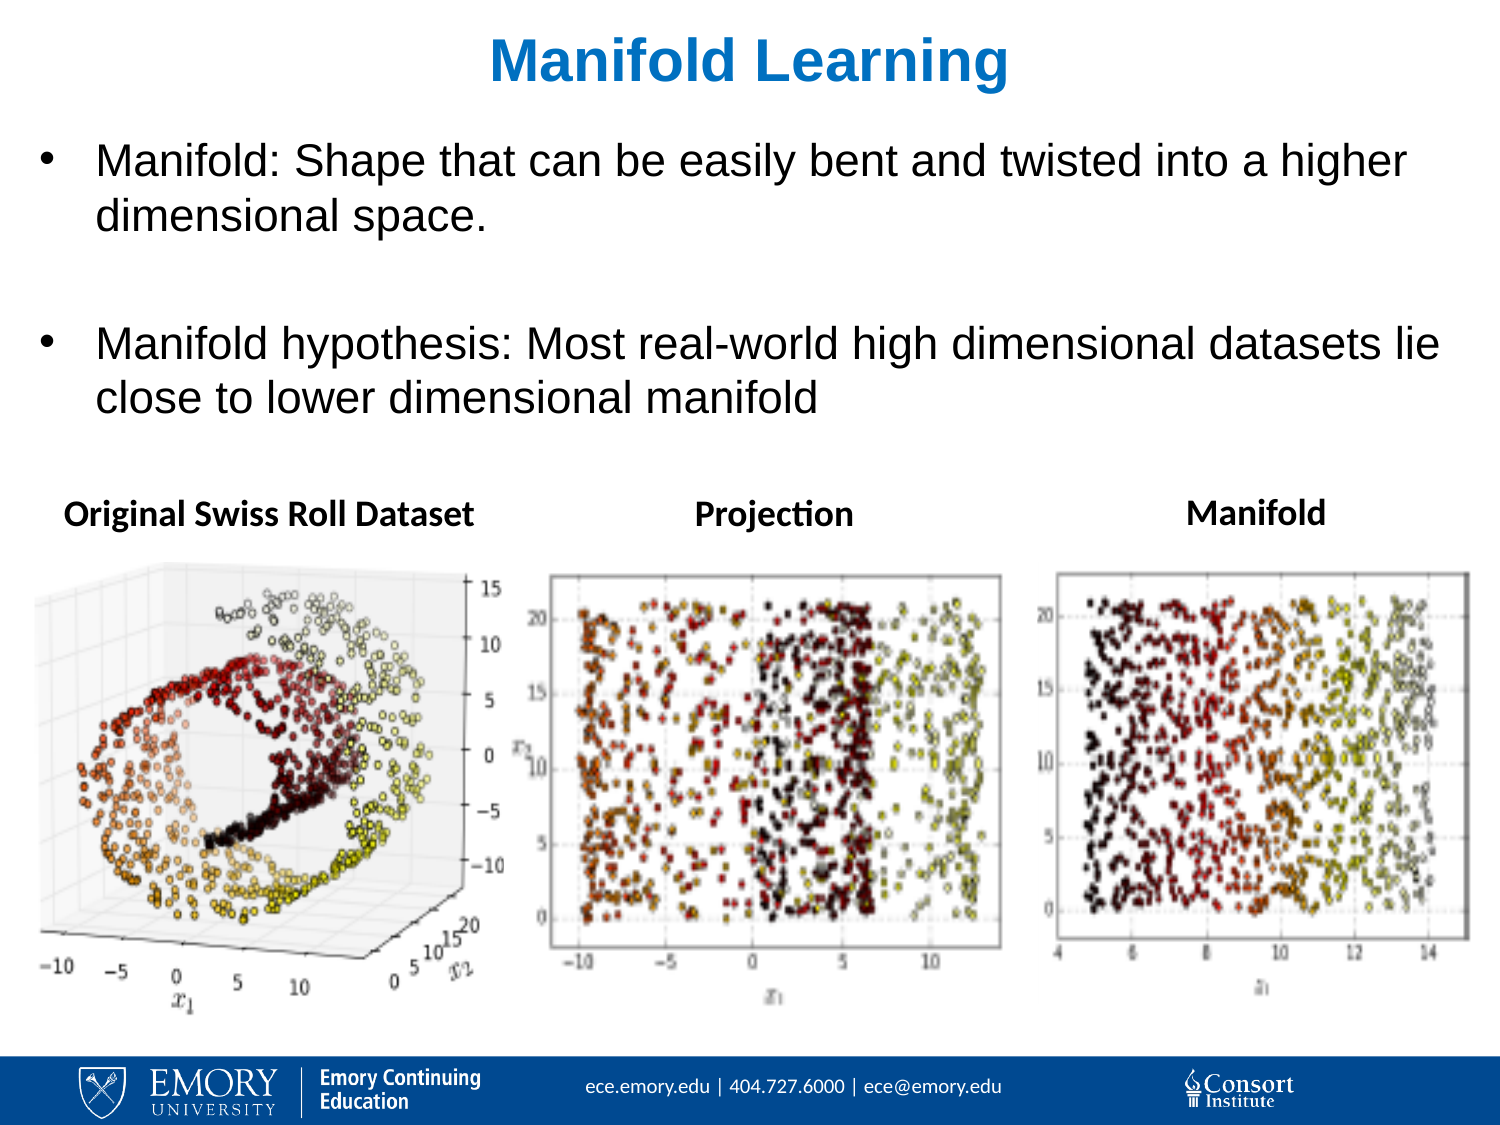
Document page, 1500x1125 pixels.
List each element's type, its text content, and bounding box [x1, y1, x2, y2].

title Manifold Learning [75, 13, 1425, 102]
list Manifold: Shape that can be easily bent and twisted into a higher dimensional space. Manifold hypothesis: Most real-world high dimensional datasets lie close to lower dimensional manifold [24, 122, 1476, 1038]
picture [75, 1056, 513, 1125]
text_box Projection [680, 481, 870, 542]
picture [1037, 562, 1477, 1004]
picture [1185, 1068, 1294, 1107]
text_box Manifold [1171, 480, 1343, 541]
picture [3, 562, 1006, 1018]
text_box Original Swiss Roll Dataset [49, 481, 491, 542]
